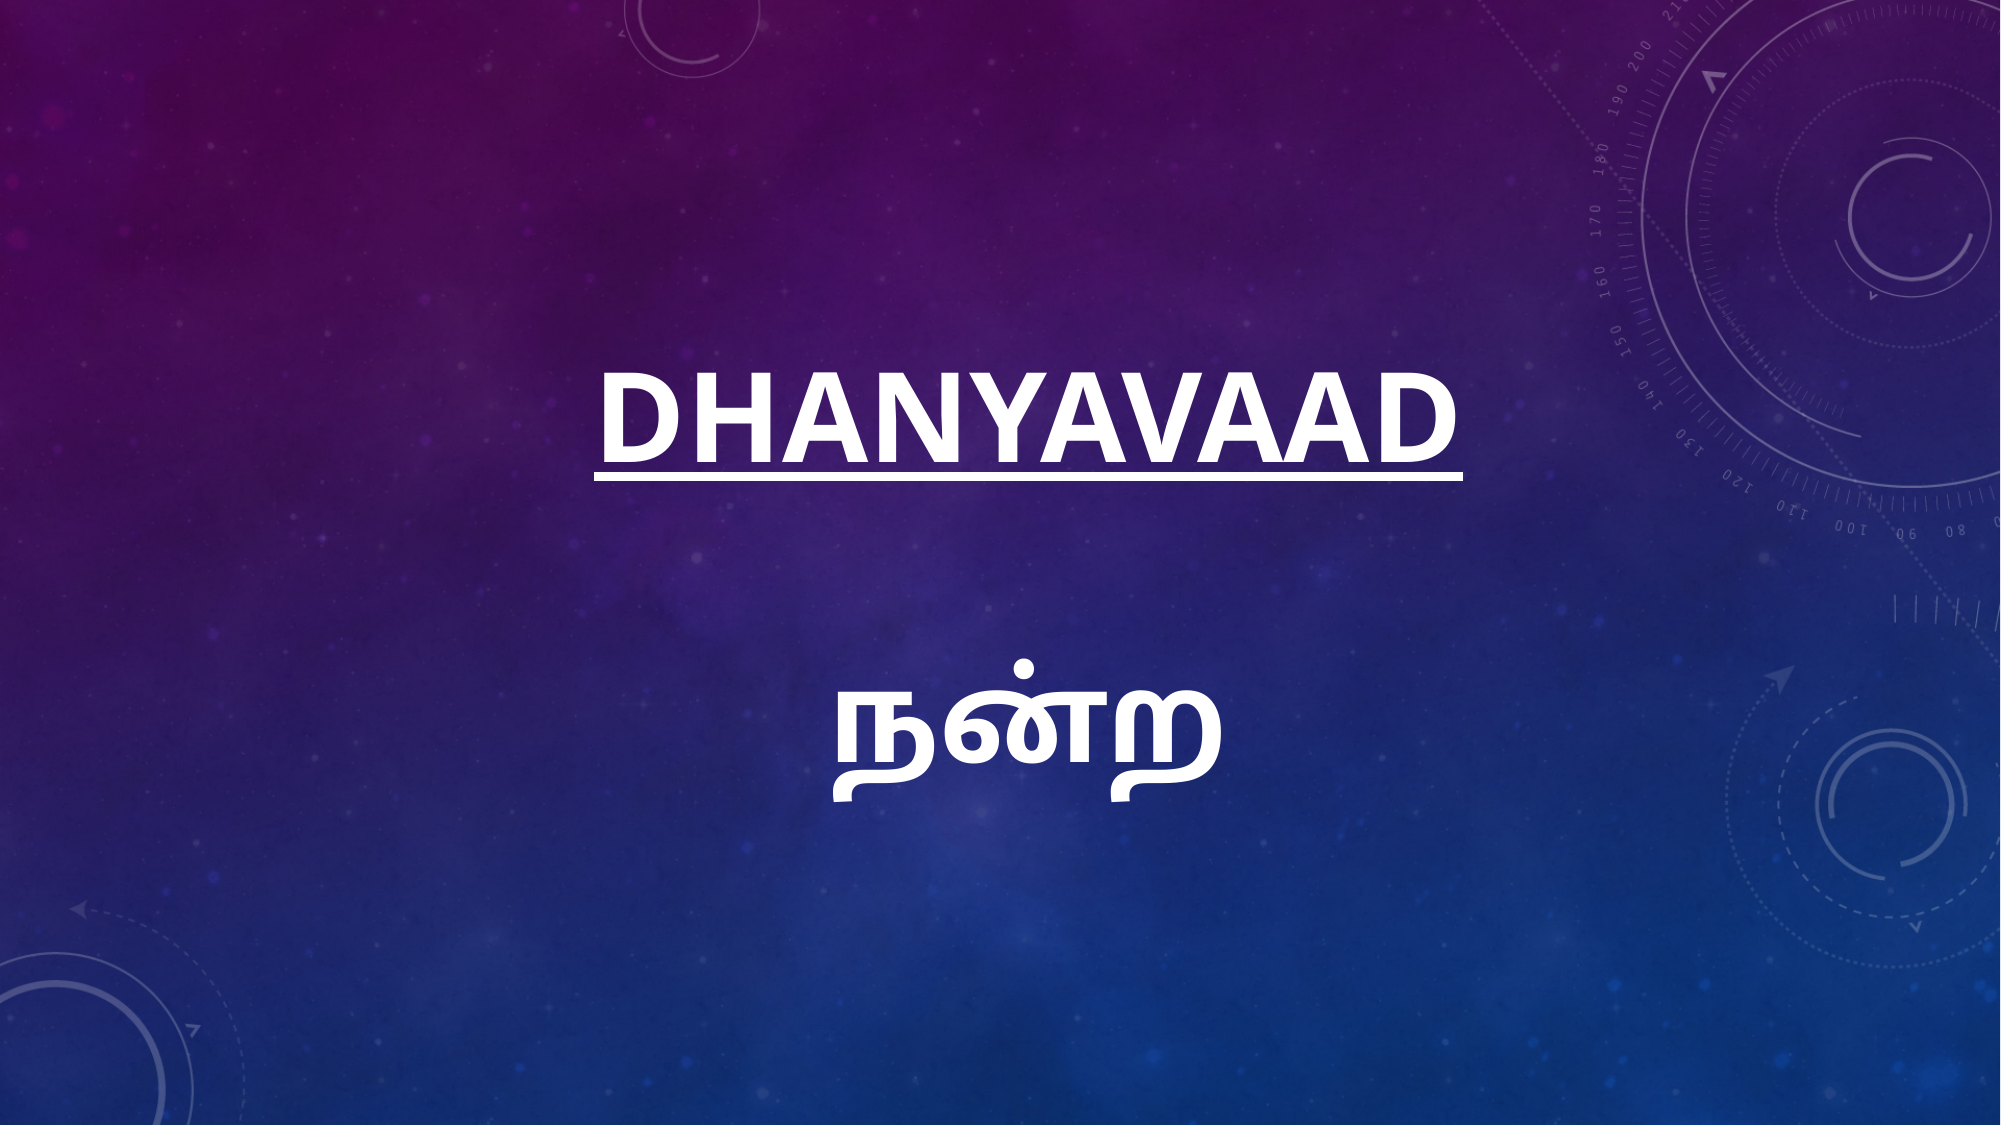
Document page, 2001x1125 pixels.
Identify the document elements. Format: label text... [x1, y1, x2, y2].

title DHANYAVAAD நன்ற [197, 91, 1860, 1034]
picture [0, 0, 2001, 1125]
